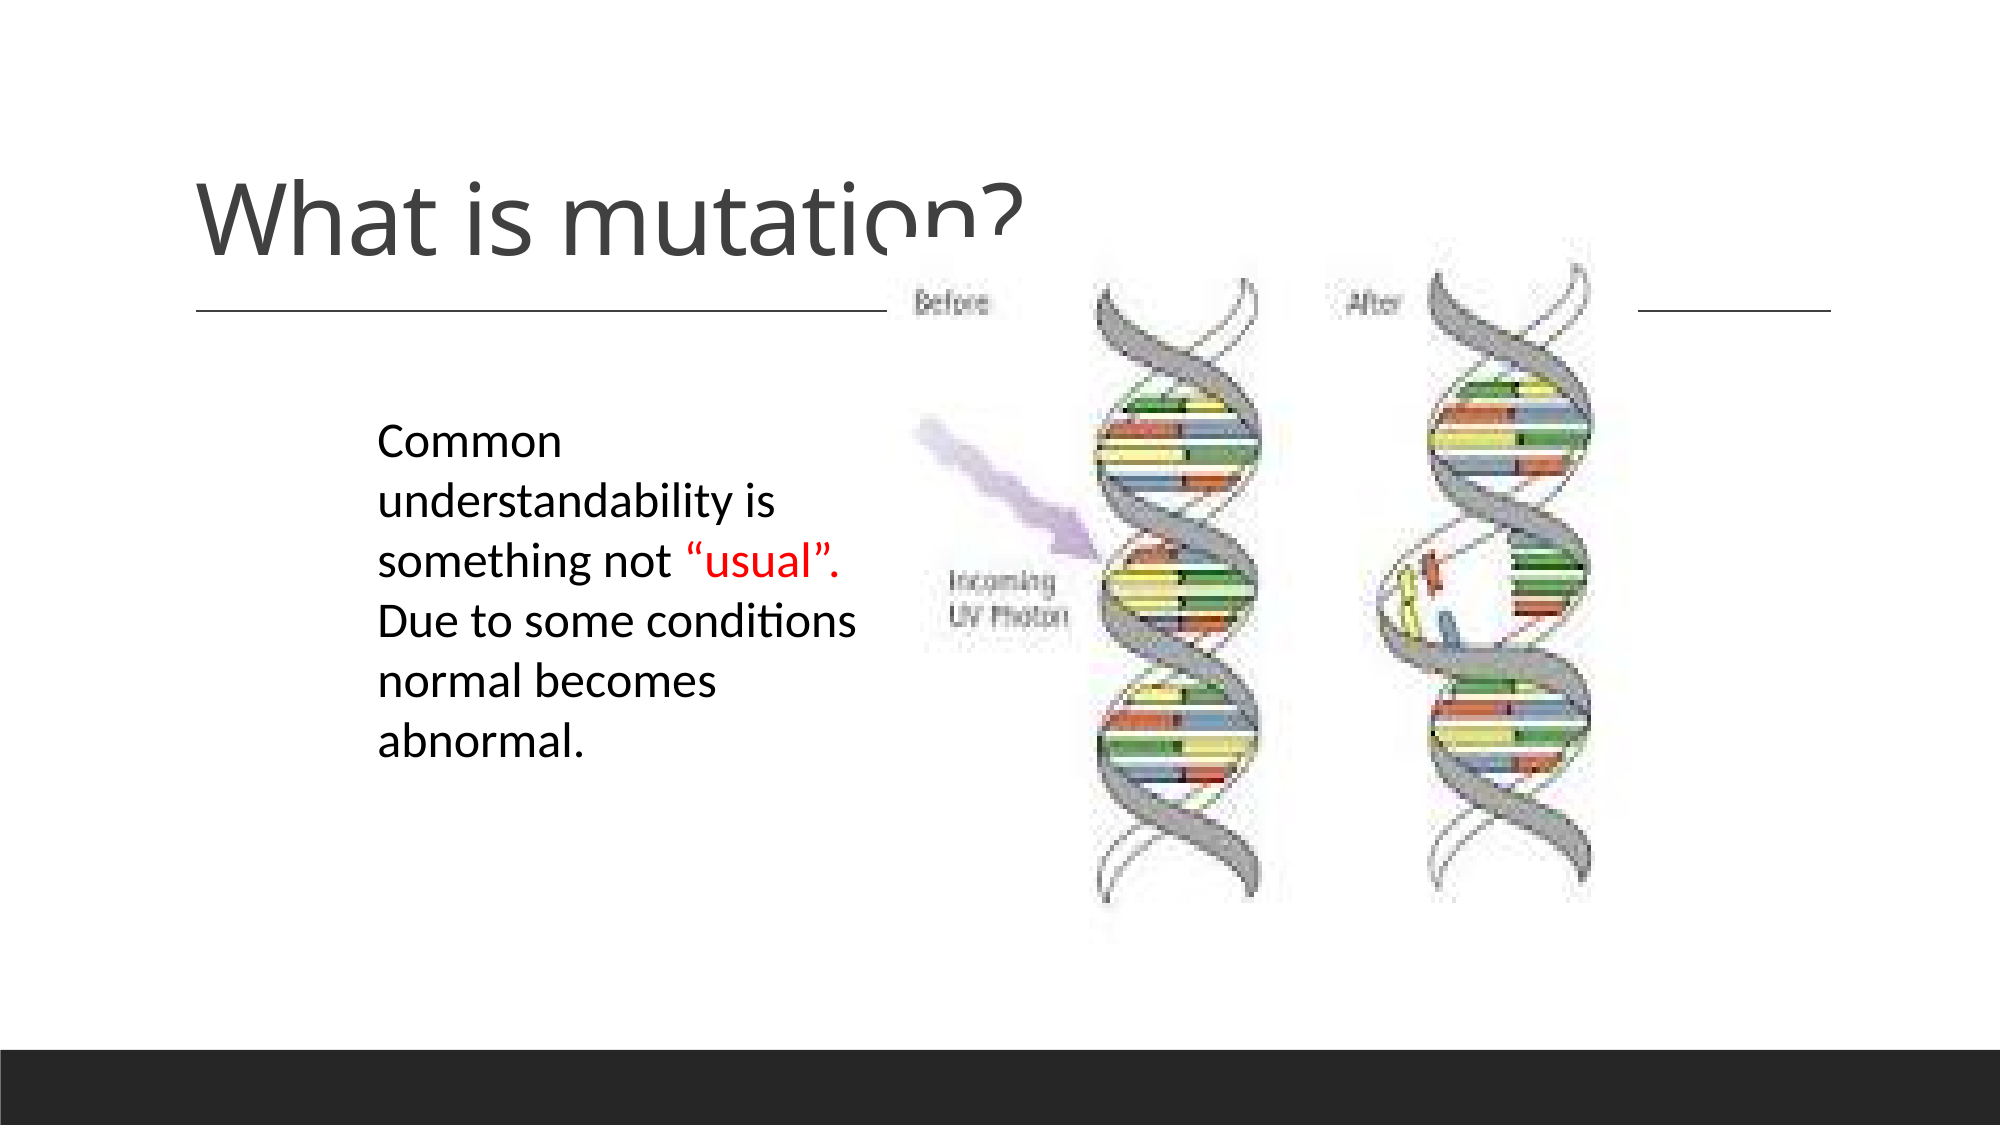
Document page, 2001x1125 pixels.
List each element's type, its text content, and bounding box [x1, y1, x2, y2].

text_box Common understandability is something not “usual”. Due to some conditions normal becomes abnormal. [362, 399, 884, 775]
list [886, 236, 1638, 951]
title What is mutation? [180, 47, 1830, 285]
